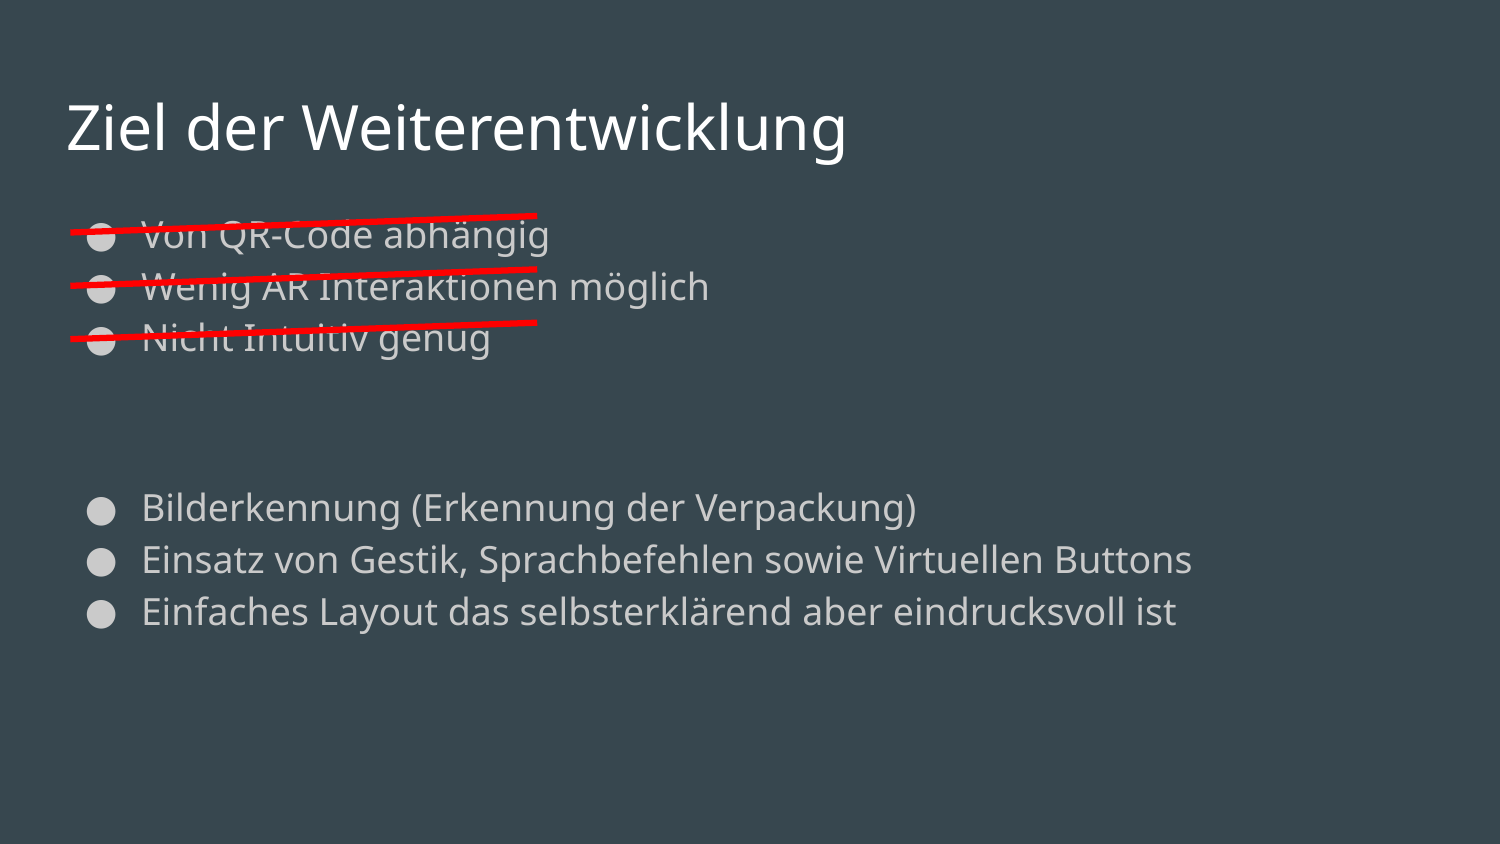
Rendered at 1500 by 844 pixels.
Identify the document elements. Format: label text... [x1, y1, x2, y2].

list Von QR-Code abhängig Wenig AR Interaktionen möglich Nicht Intuitiv genug Bilderkennung (Erkennung der Verpackung) Einsatz von Gestik, Sprachbefehlen sowie Virtuellen Buttons Einfaches Layout das selbsterklärend aber eindrucksvoll ist [51, 189, 1449, 750]
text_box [70, 215, 538, 233]
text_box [70, 322, 538, 340]
title Ziel der Weiterentwicklung [51, 72, 1449, 167]
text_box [70, 269, 538, 287]
